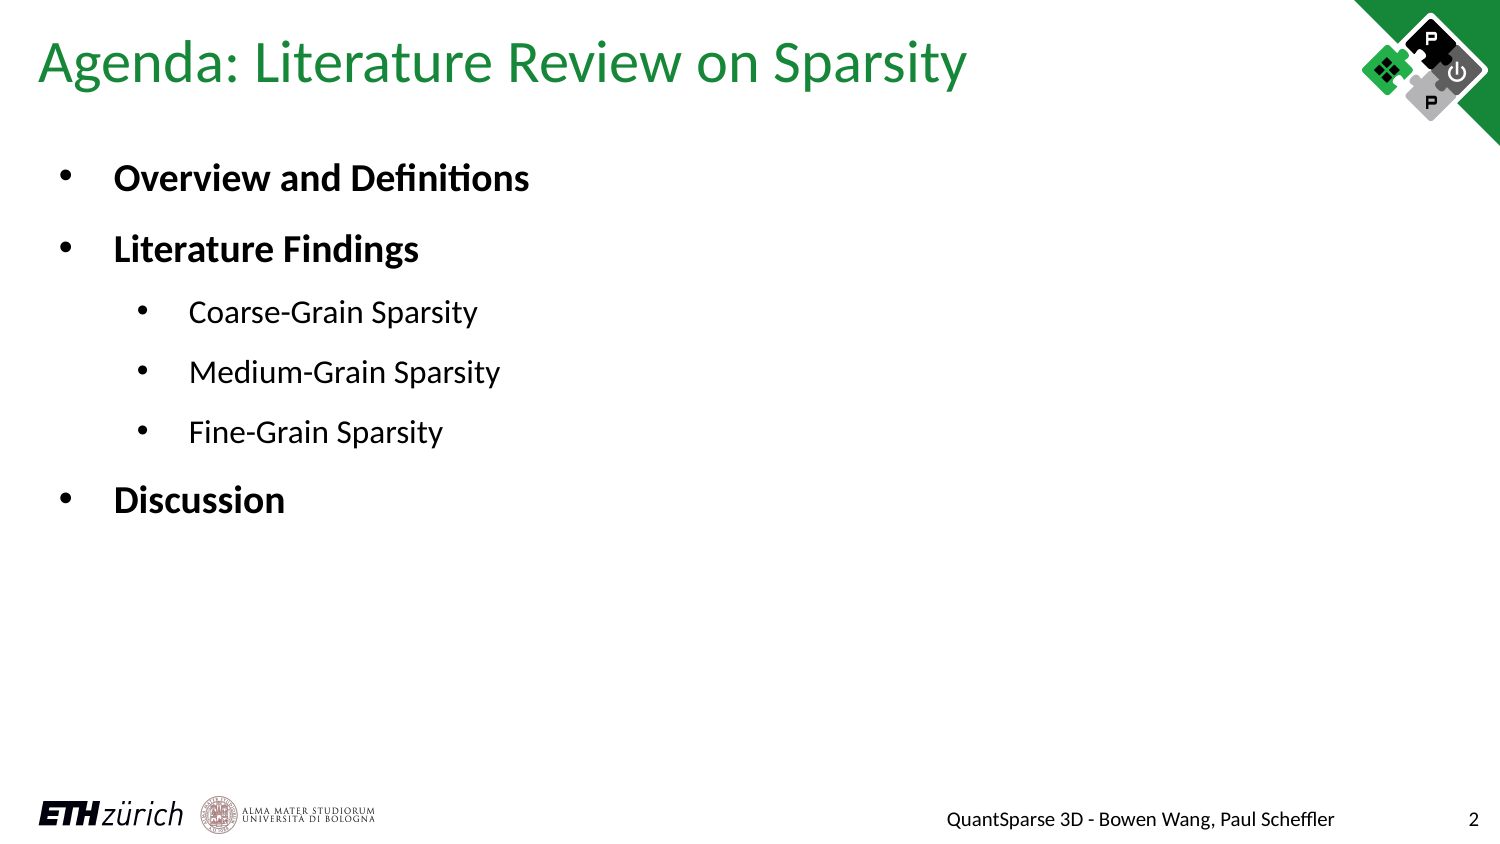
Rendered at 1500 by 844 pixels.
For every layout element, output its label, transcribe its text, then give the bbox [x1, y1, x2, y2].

picture [199, 802, 239, 835]
title Agenda: Literature Review on Sparsity [38, 22, 1352, 103]
slide_number QuantSparse 3D - Bowen Wang, Paul Scheffler [456, 799, 1348, 837]
list Overview and Definitions Literature Findings Coarse-Grain Sparsity Medium-Grain Sparsity Fine-Grain Sparsity Discussion [38, 121, 1352, 802]
picture [38, 802, 183, 826]
picture [242, 805, 375, 822]
picture [1361, 18, 1483, 122]
slide_number 2 [1420, 799, 1491, 837]
